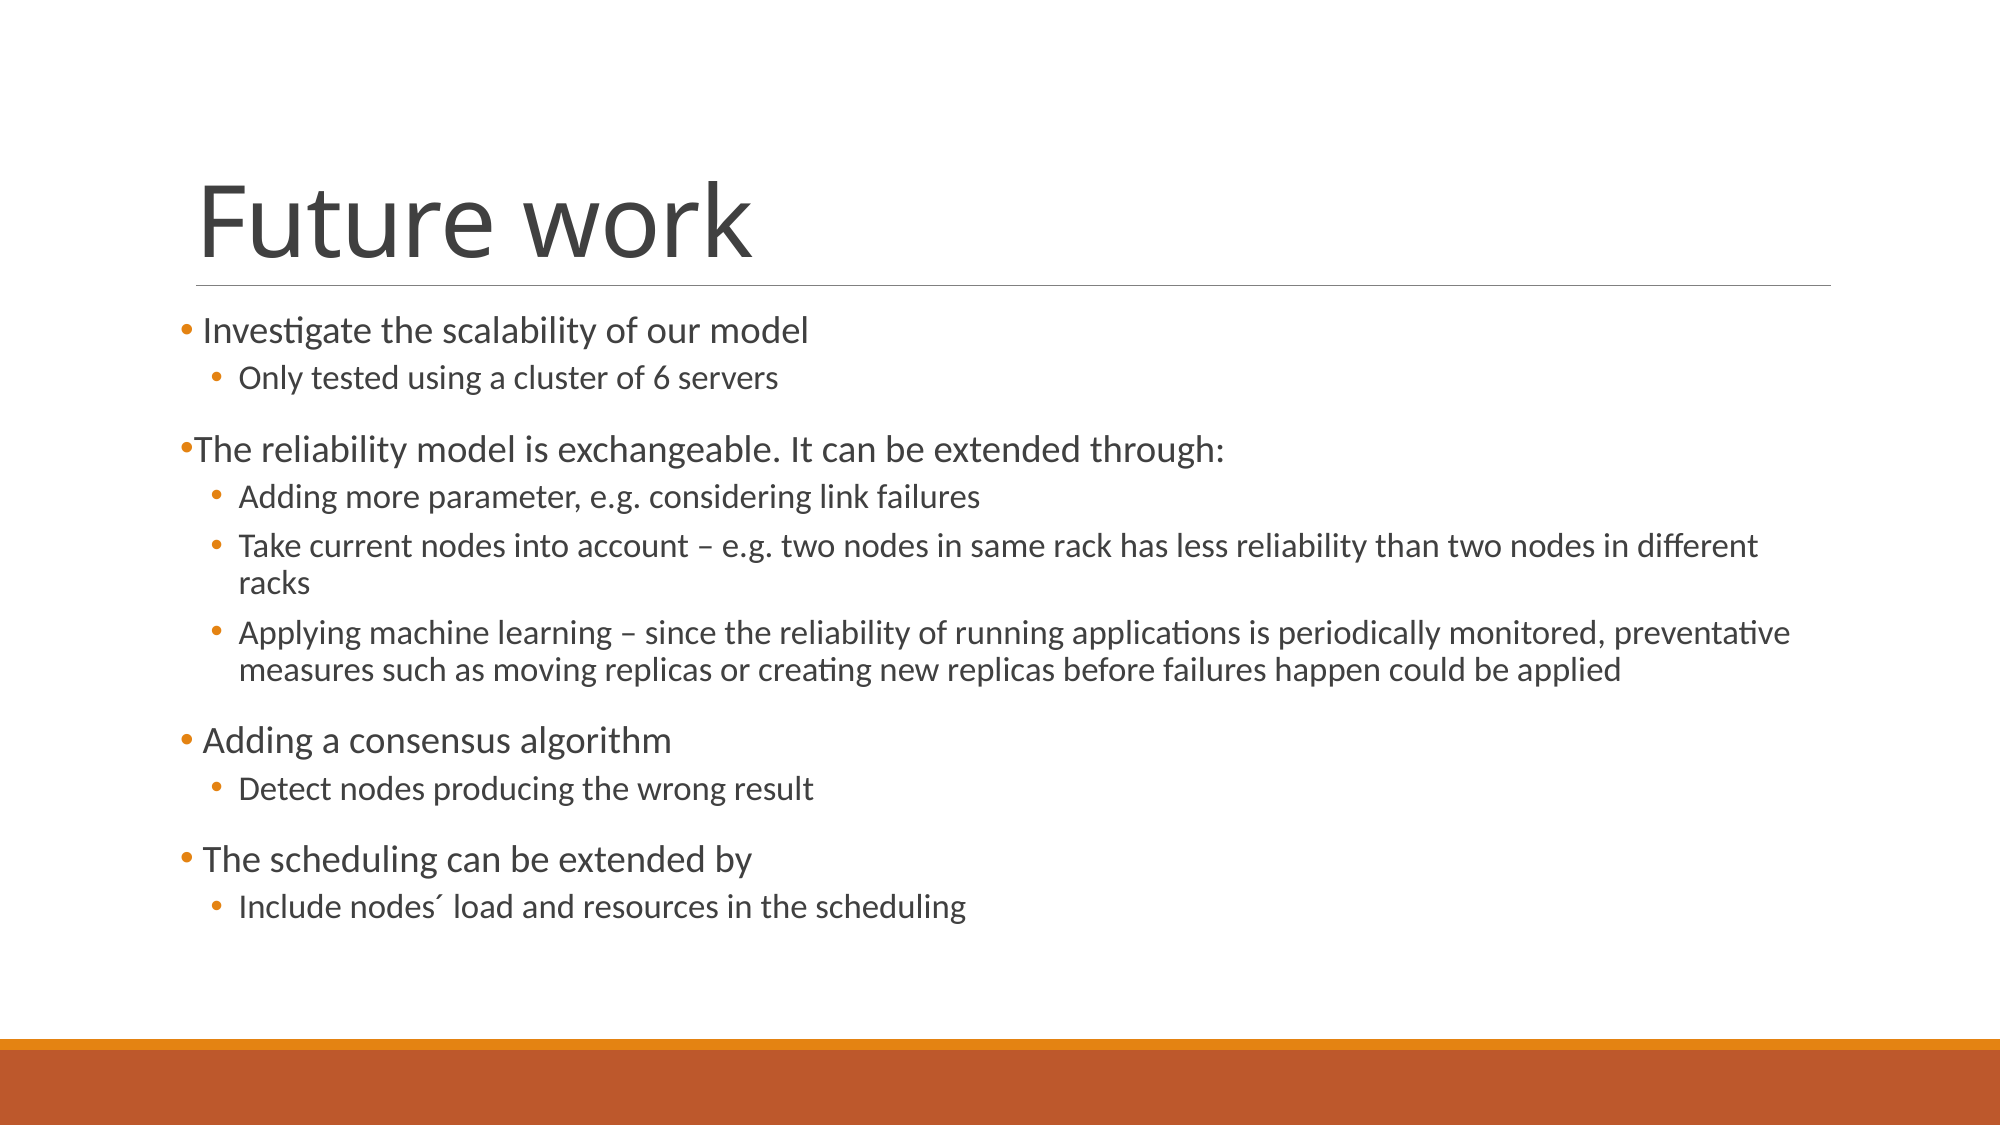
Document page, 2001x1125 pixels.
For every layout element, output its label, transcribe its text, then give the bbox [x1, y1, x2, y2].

title Future work [180, 47, 1830, 285]
list Investigate the scalability of our model Only tested using a cluster of 6 servers The reliability model is exchangeable. It can be extended through: Adding more parameter, e.g. considering link failures Take current nodes into account – e.g. two nodes in same rack has less reliability than two nodes in different racks Applying machine learning – since the reliability of running applications is periodically monitored, preventative measures such as moving replicas or creating new replicas before failures happen could be applied Adding a consensus algorithm Detect nodes producing the wrong result The scheduling can be extended by Include nodes´ load and resources in the scheduling [180, 302, 1830, 963]
